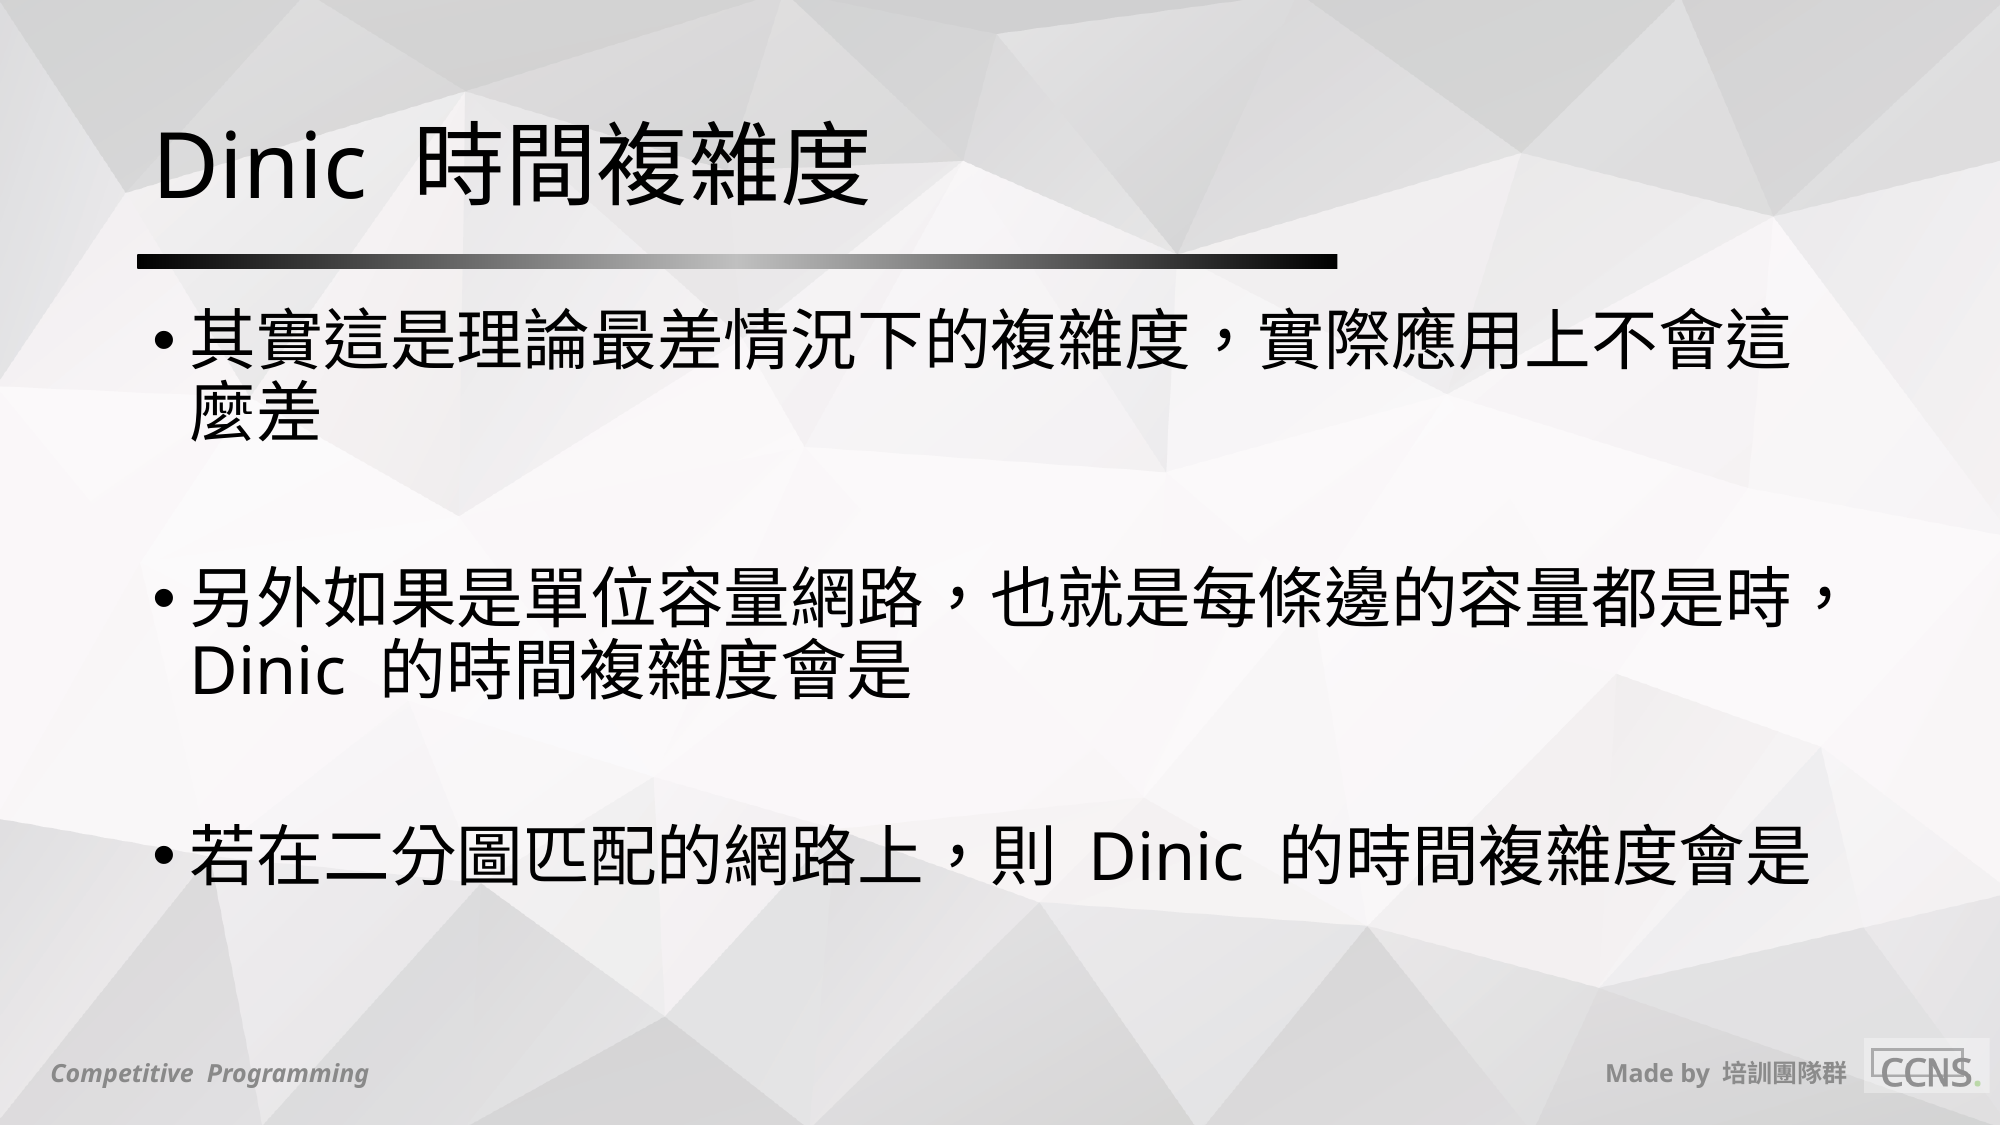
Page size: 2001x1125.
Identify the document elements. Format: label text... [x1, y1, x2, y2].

title Dinic 時間複雜度 [137, 59, 1863, 278]
picture [0, 0, 2000, 1125]
